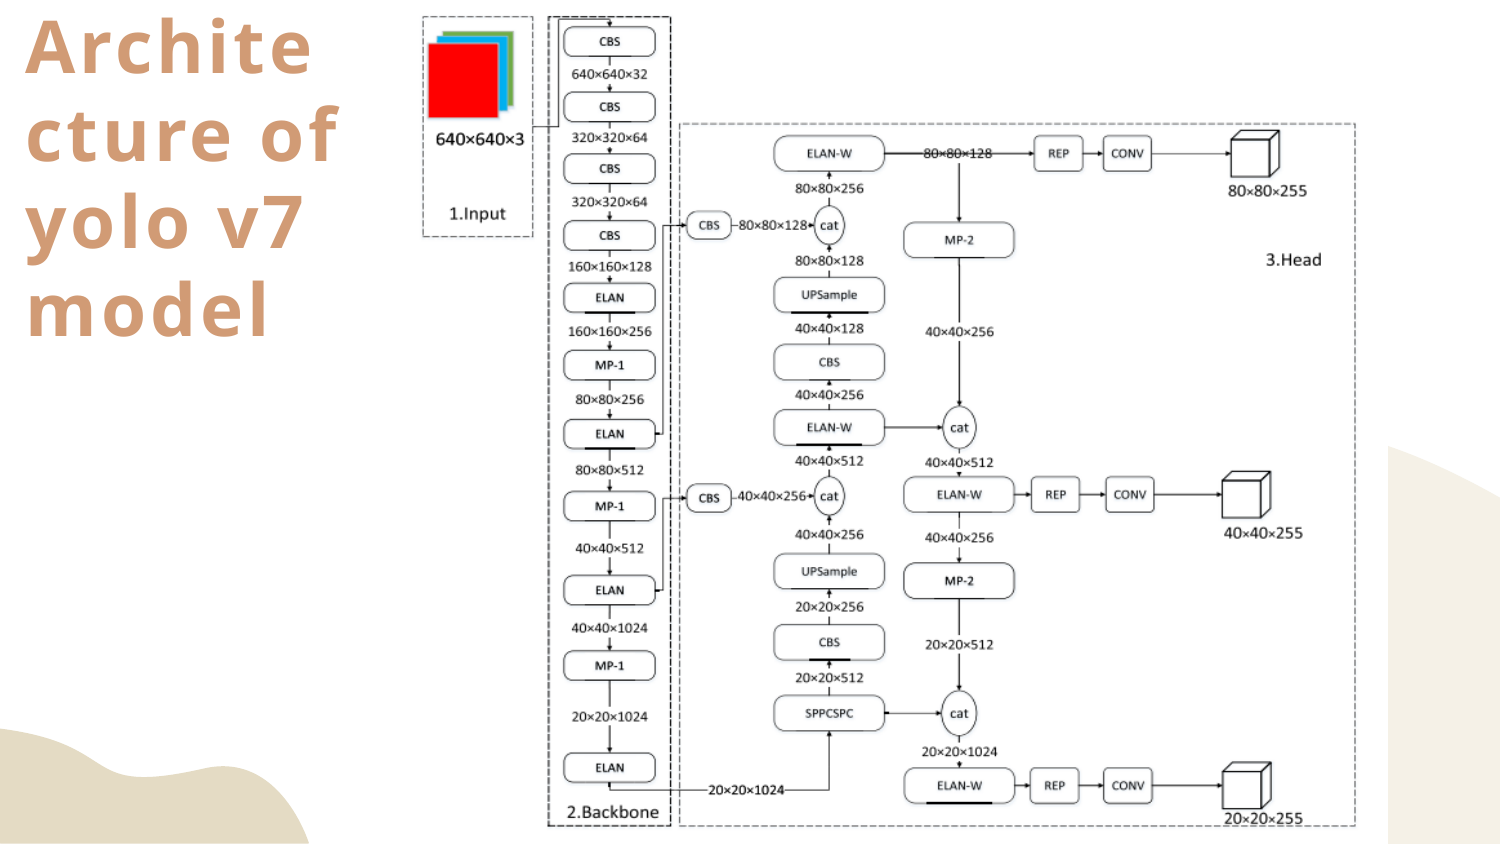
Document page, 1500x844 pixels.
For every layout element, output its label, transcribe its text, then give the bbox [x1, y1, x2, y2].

picture [393, 0, 1389, 844]
title Architecture of yolo v7 model [10, 20, 366, 332]
